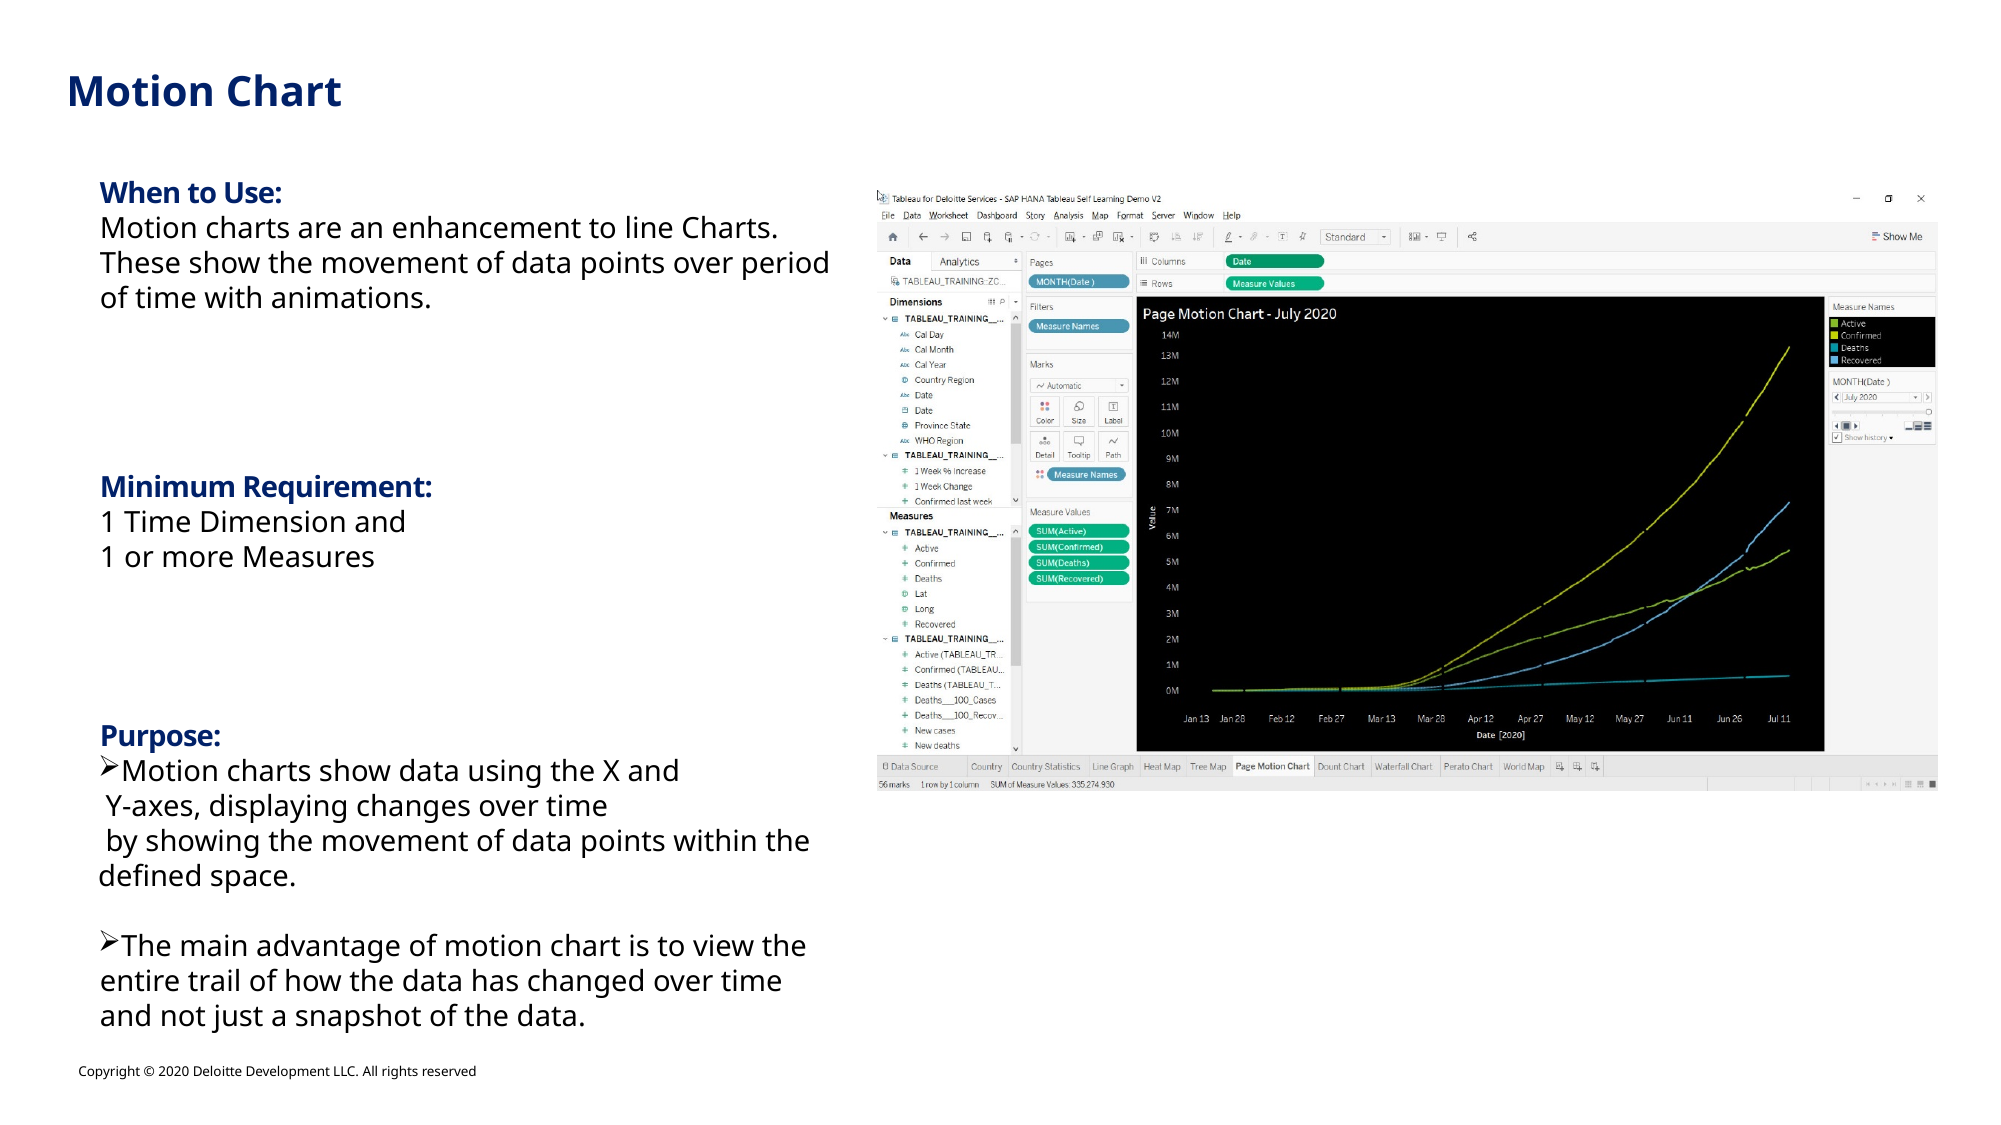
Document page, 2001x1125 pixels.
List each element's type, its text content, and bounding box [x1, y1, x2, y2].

text_box Minimum Requirement: 1 Time Dimension and 1 or more Measures [98, 466, 629, 573]
text_box Purpose: Motion charts show data using the X and Y-axes, displaying changes over time by showing the movement of data points within the defined space. The main advantage of motion chart is to view the entire trail of how the data has changed over time and not just a snapshot of the data. [98, 715, 842, 1067]
text_box When to Use: Motion charts are an enhancement to line Charts. These show the movement of data points over period of time with animations. [98, 172, 855, 314]
picture [877, 190, 1939, 791]
text_box Motion Chart [66, 65, 1912, 115]
slide_number Copyright © 2020 Deloitte Development LLC. All rights reserved [63, 1035, 711, 1106]
